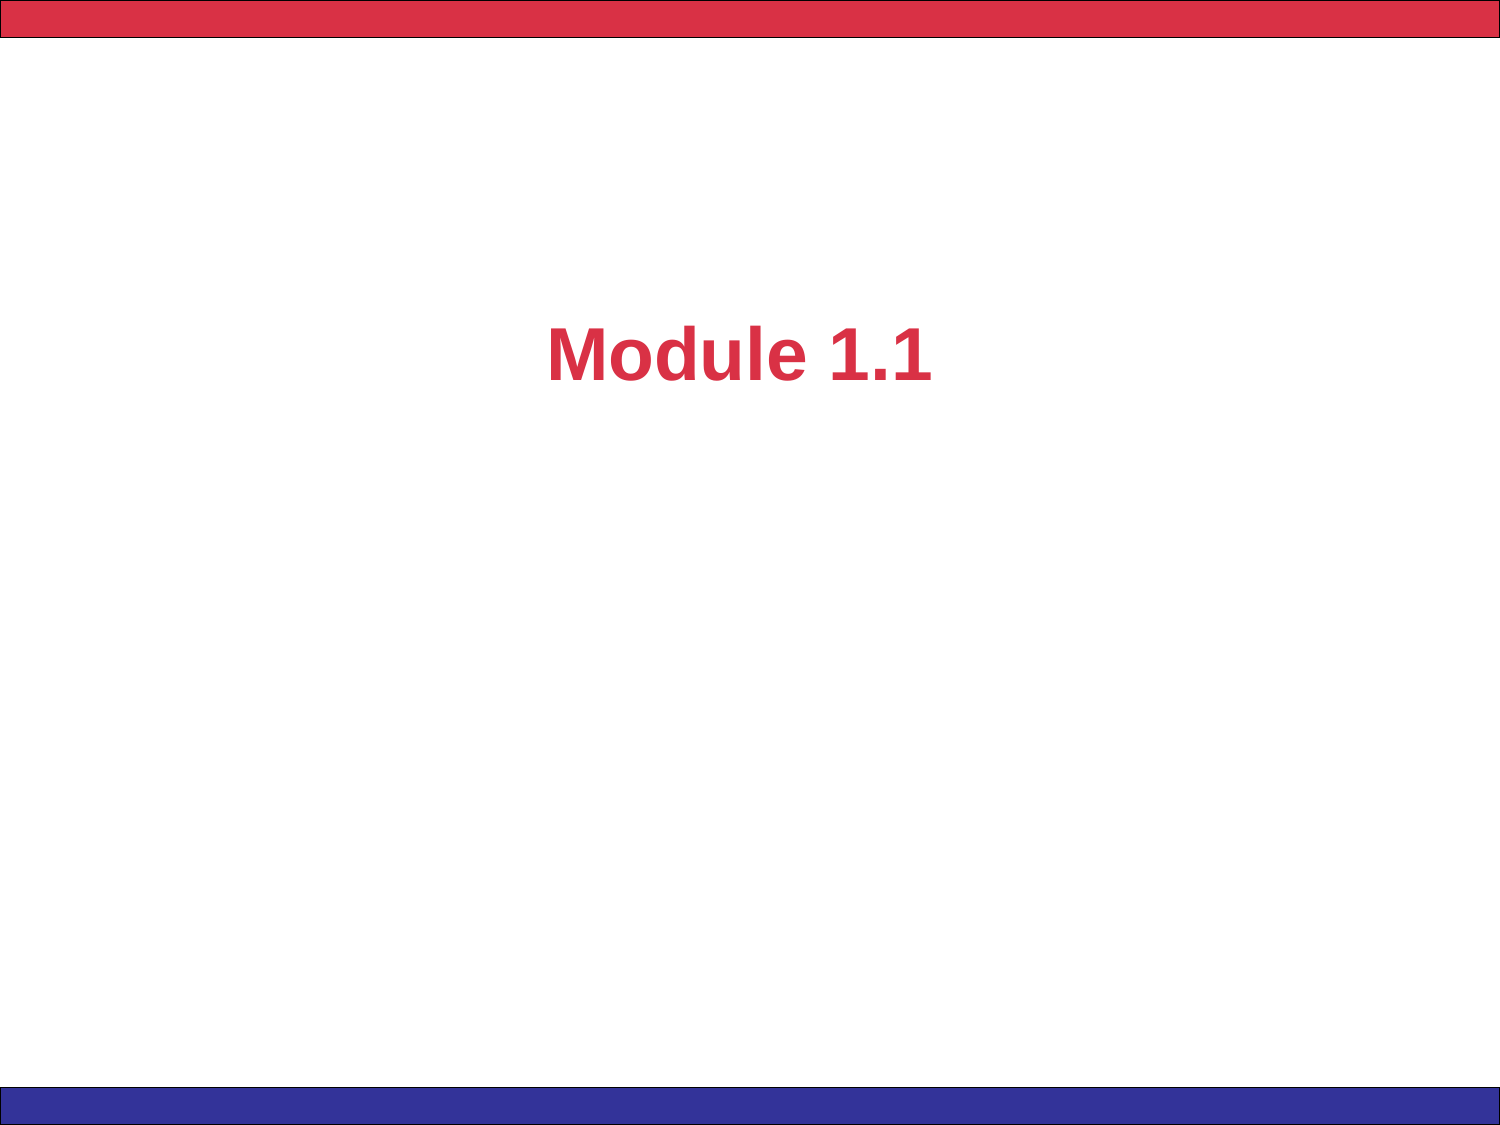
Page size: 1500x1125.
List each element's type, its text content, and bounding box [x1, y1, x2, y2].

title Module 1.1 [0, 290, 1500, 591]
